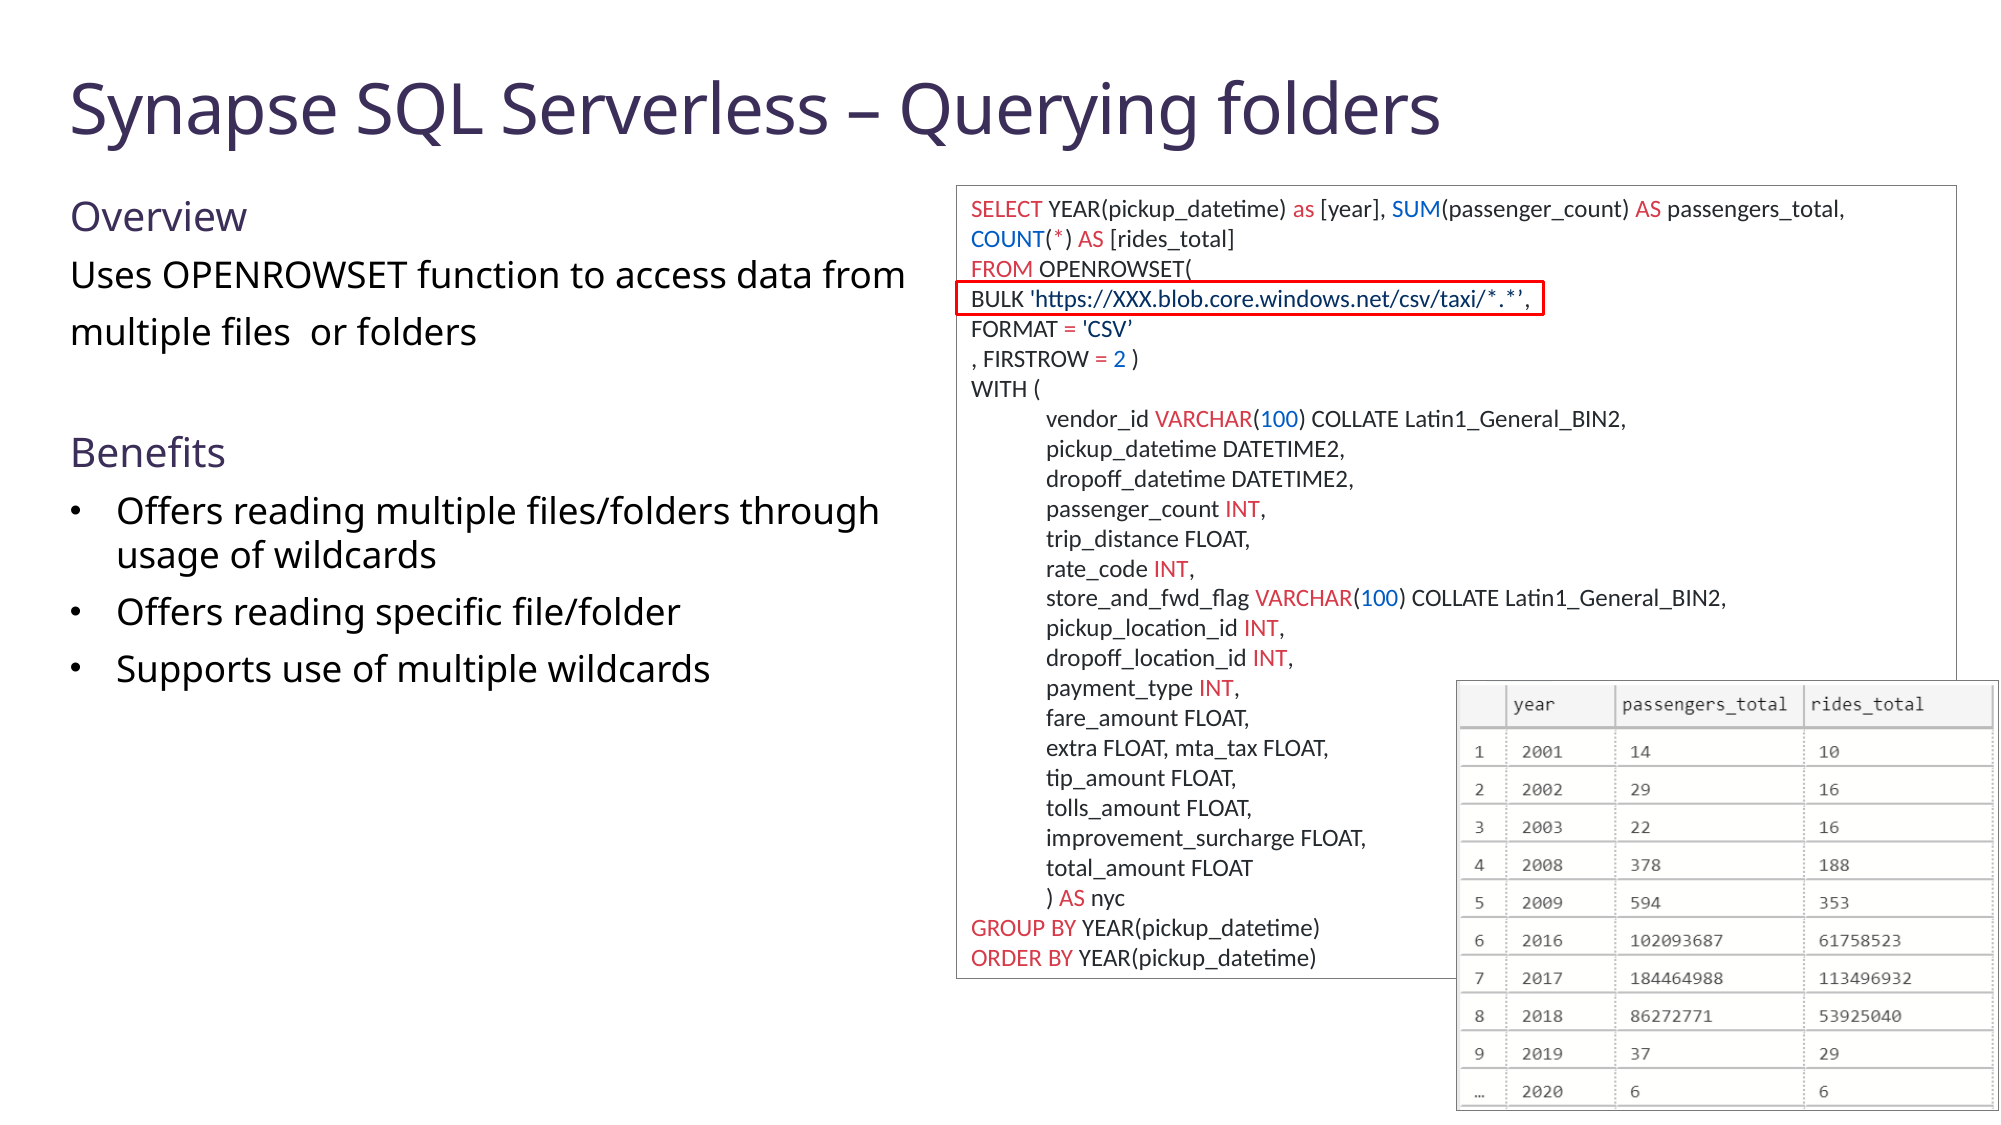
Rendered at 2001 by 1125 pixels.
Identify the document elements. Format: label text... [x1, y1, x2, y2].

text_box SELECT YEAR(pickup_datetime) as [year], SUM(passenger_count) AS passengers_total, COUNT(*) AS [rides_total] FROM OPENROWSET( BULK 'https://XXX.blob.core.windows.net/csv/taxi/*.*’, FORMAT = 'CSV’ , FIRSTROW = 2 ) WITH ( vendor_id VARCHAR(100) COLLATE Latin1_General_BIN2, pickup_datetime DATETIME2, dropoff_datetime DATETIME2, passenger_count INT, trip_distance FLOAT, rate_code INT, store_and_fwd_flag VARCHAR(100) COLLATE Latin1_General_BIN2, pickup_location_id INT, dropoff_location_id INT, payment_type INT, fare_amount FLOAT, extra FLOAT, mta_tax FLOAT, tip_amount FLOAT, tolls_amount FLOAT, improvement_surcharge FLOAT, total_amount FLOAT ) AS nyc GROUP BY YEAR(pickup_datetime) ORDER BY YEAR(pickup_datetime) [956, 185, 1957, 979]
title Synapse SQL Serverless – Querying folders [70, 36, 1920, 161]
picture [1455, 680, 1999, 1112]
list Overview Uses OPENROWSET function to access data from multiple files or folders Benefits Offers reading multiple files/folders through usage of wildcards Offers reading specific file/folder Supports use of multiple wildcards [70, 185, 957, 1052]
text_box [955, 280, 1544, 315]
